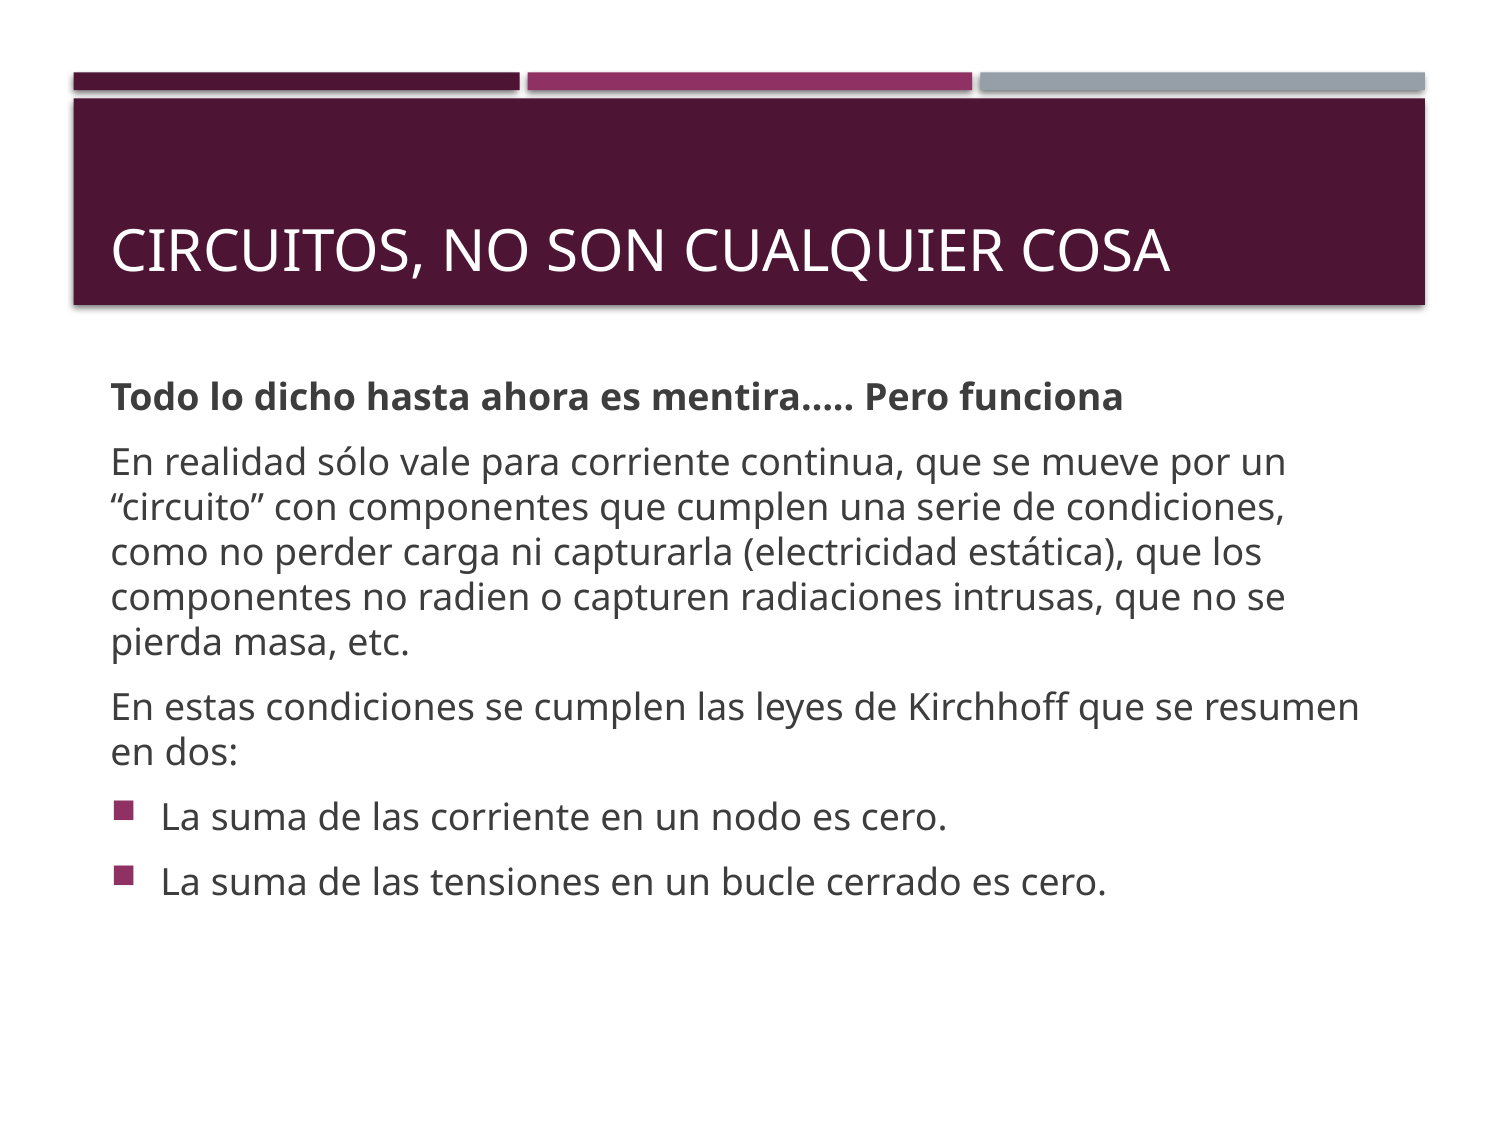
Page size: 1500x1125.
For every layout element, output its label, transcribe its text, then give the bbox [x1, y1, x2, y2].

list Todo lo dicho hasta ahora es mentira….. Pero funciona En realidad sólo vale para corriente continua, que se mueve por un “circuito” con componentes que cumplen una serie de condiciones, como no perder carga ni capturarla (electricidad estática), que los componentes no radien o capturen radiaciones intrusas, que no se pierda masa, etc. En estas condiciones se cumplen las leyes de Kirchhoff que se resumen en dos: La suma de las corriente en un nodo es cero. La suma de las tensiones en un bucle cerrado es cero. [95, 365, 1406, 962]
title Circuitos, no son cualquier cosa [95, 112, 1406, 291]
